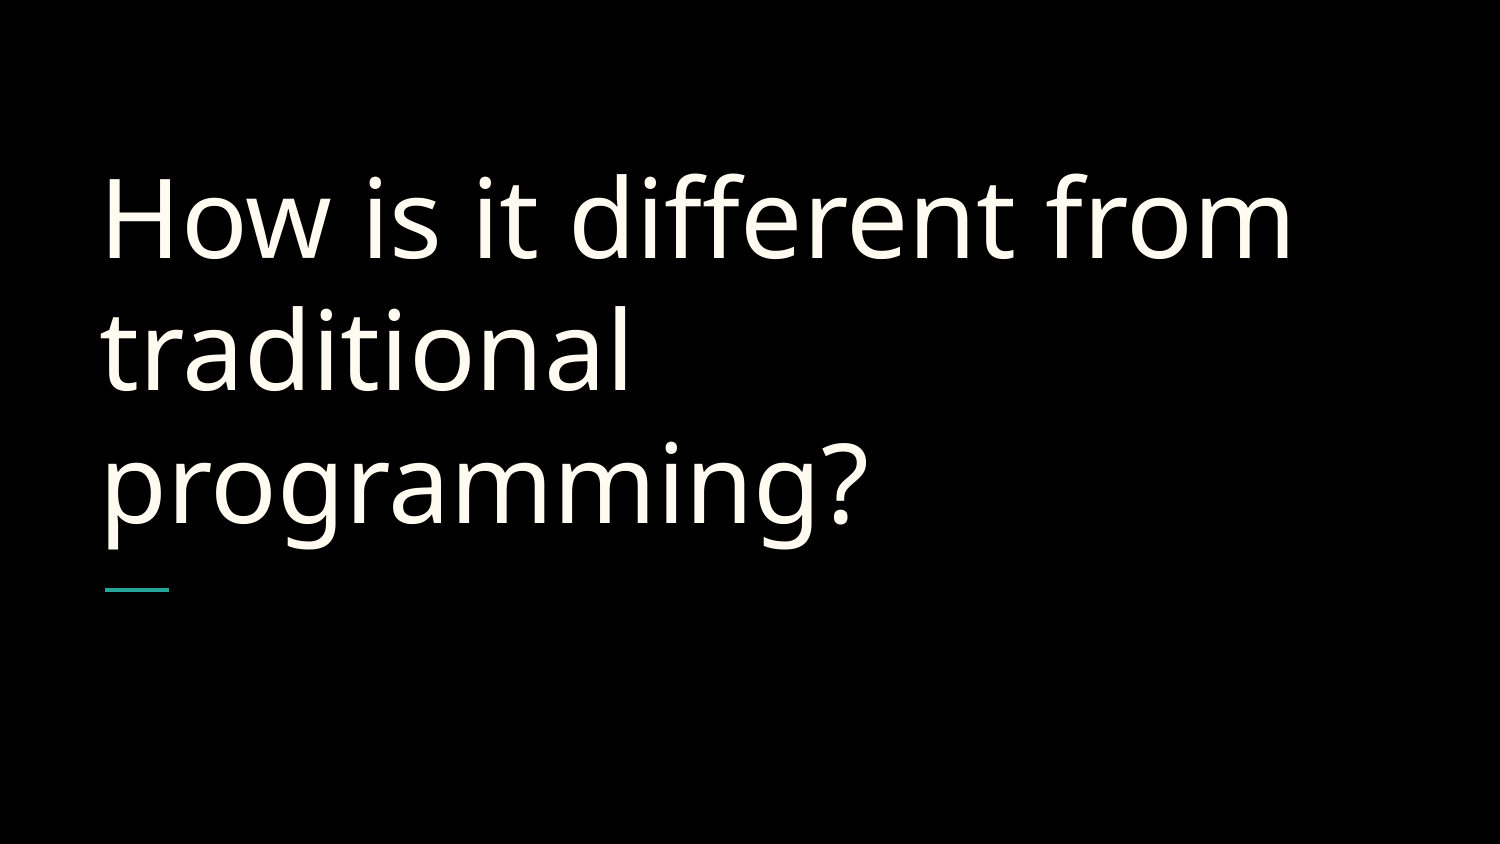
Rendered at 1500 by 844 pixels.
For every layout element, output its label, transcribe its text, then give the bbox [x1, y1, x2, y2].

title How is it different from traditional programming? [84, 310, 1416, 561]
